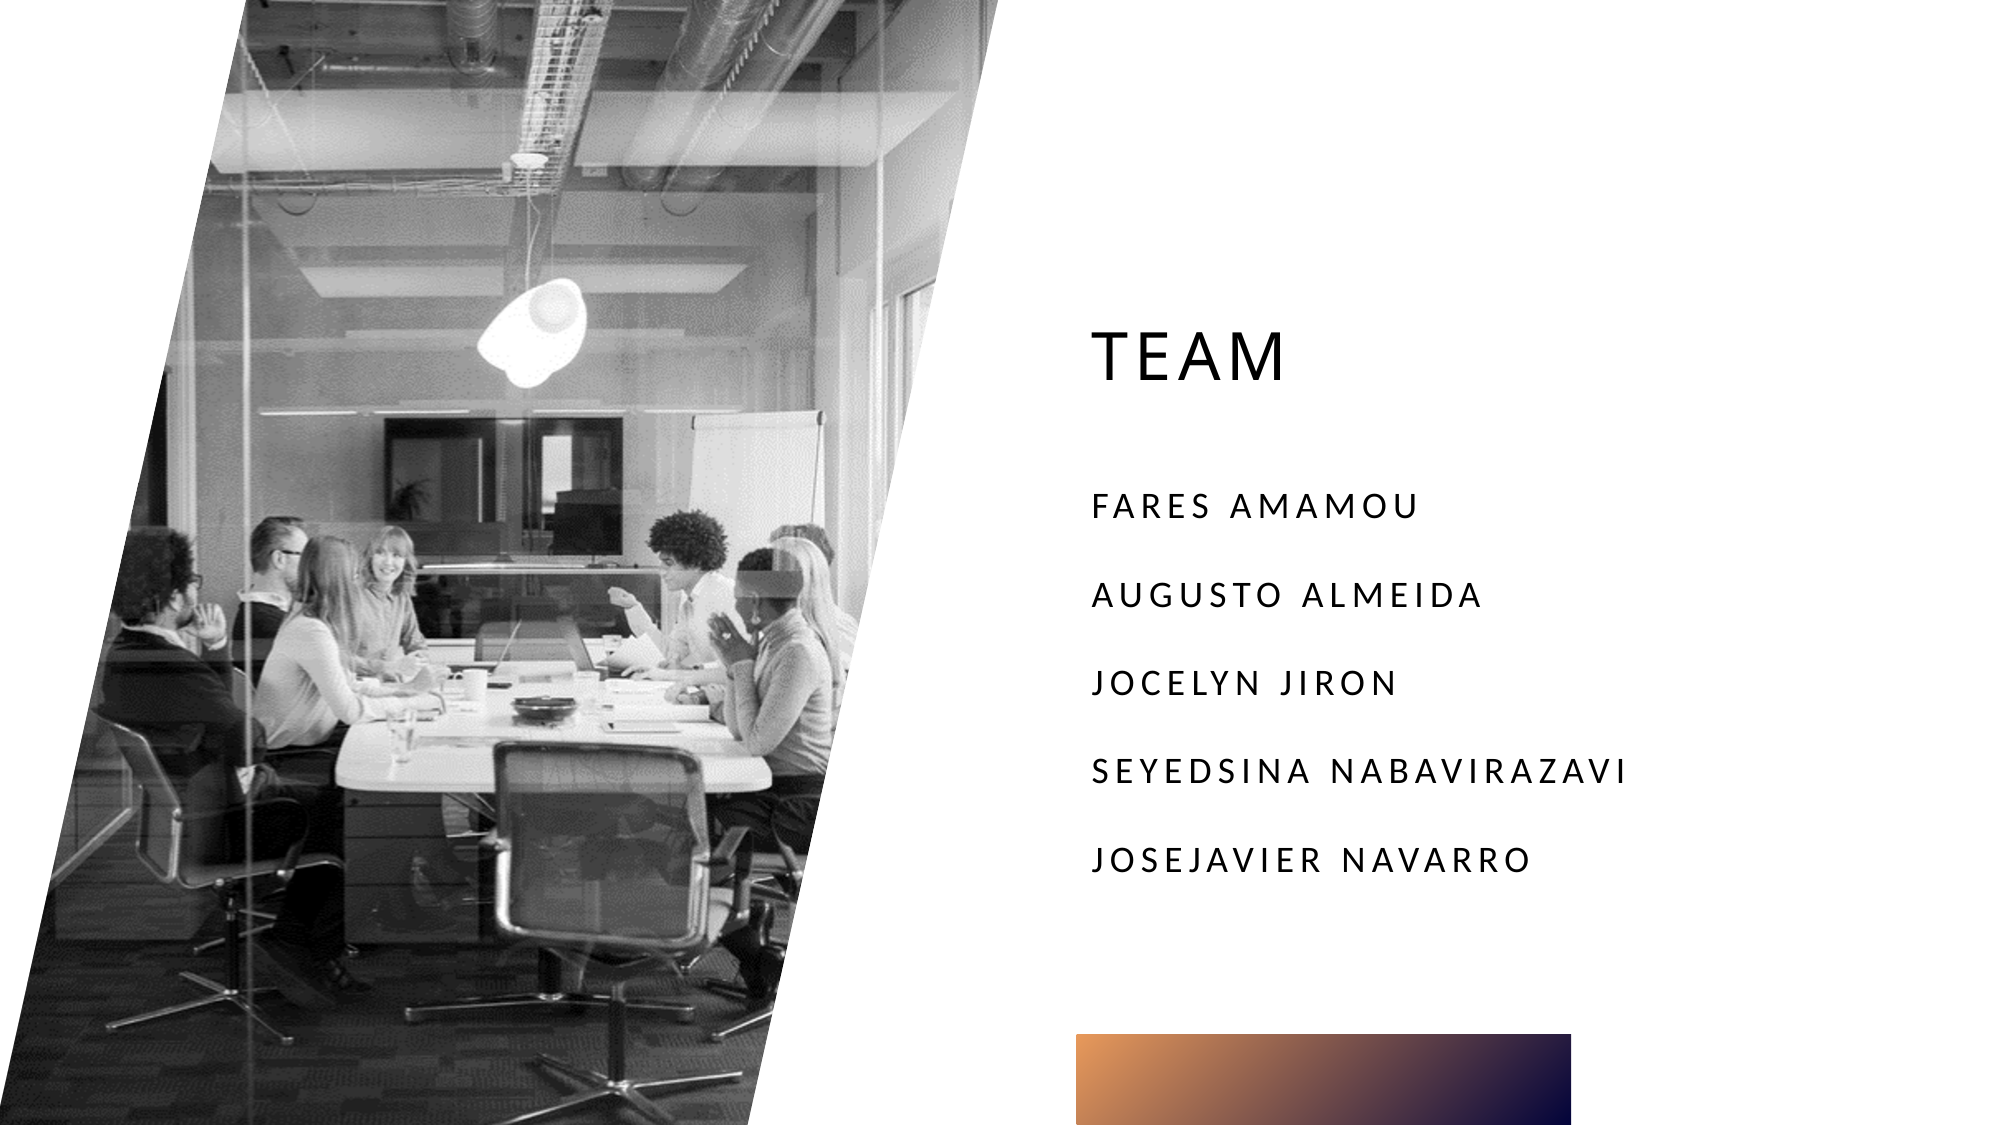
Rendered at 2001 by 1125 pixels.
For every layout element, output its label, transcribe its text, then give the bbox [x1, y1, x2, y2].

picture [0, 0, 999, 1125]
title team [1076, 75, 1871, 402]
list Fares AMAMOU Augusto Almeida JOCELYN JIRON SEYEDSINA NABAVIRAZAVI JOSEJAVIER NAVARRO [1076, 451, 1871, 966]
